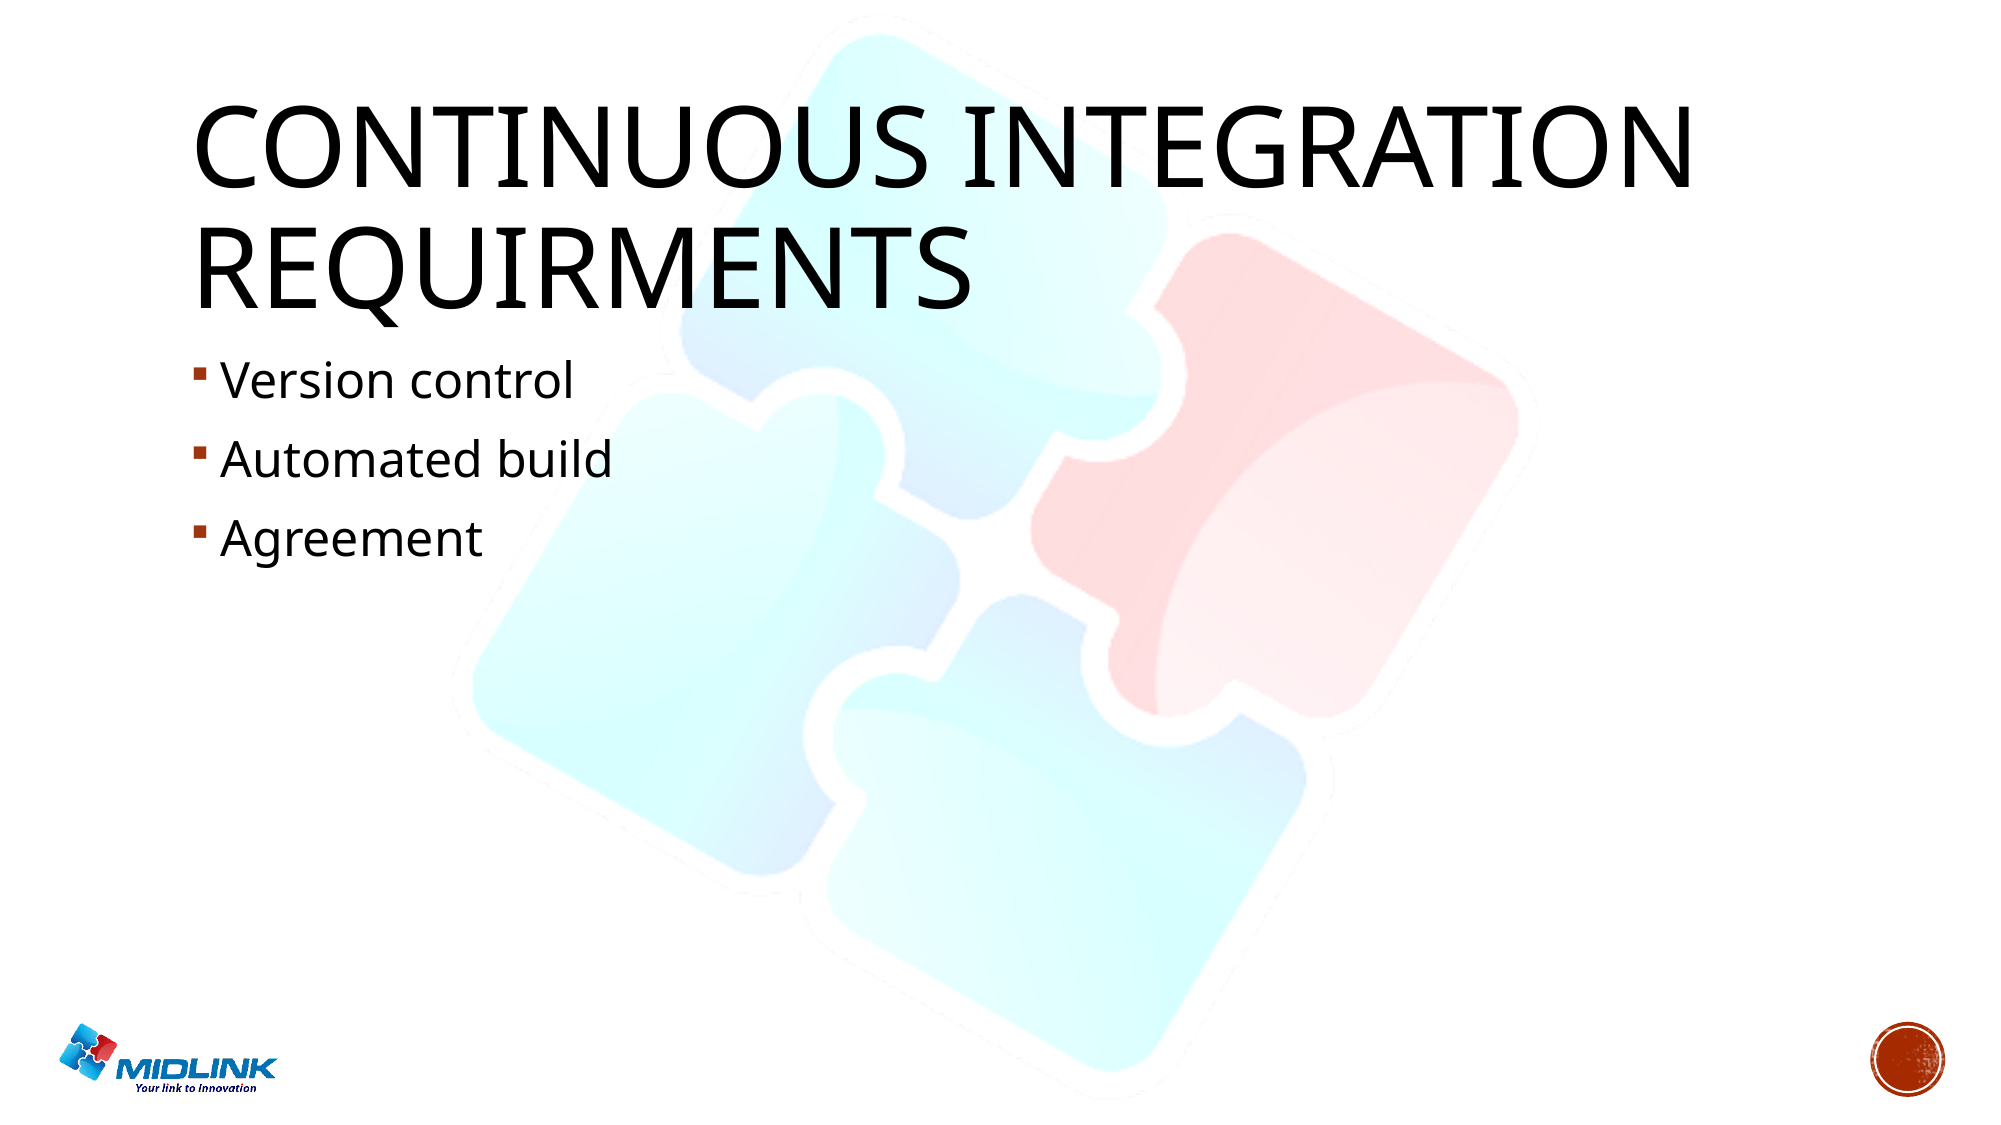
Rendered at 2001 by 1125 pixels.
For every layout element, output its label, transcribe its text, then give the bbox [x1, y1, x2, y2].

list Version control Automated build Agreement [175, 348, 1826, 1013]
picture [49, 1017, 287, 1096]
title Continuous Integration requirments [175, 79, 1826, 344]
